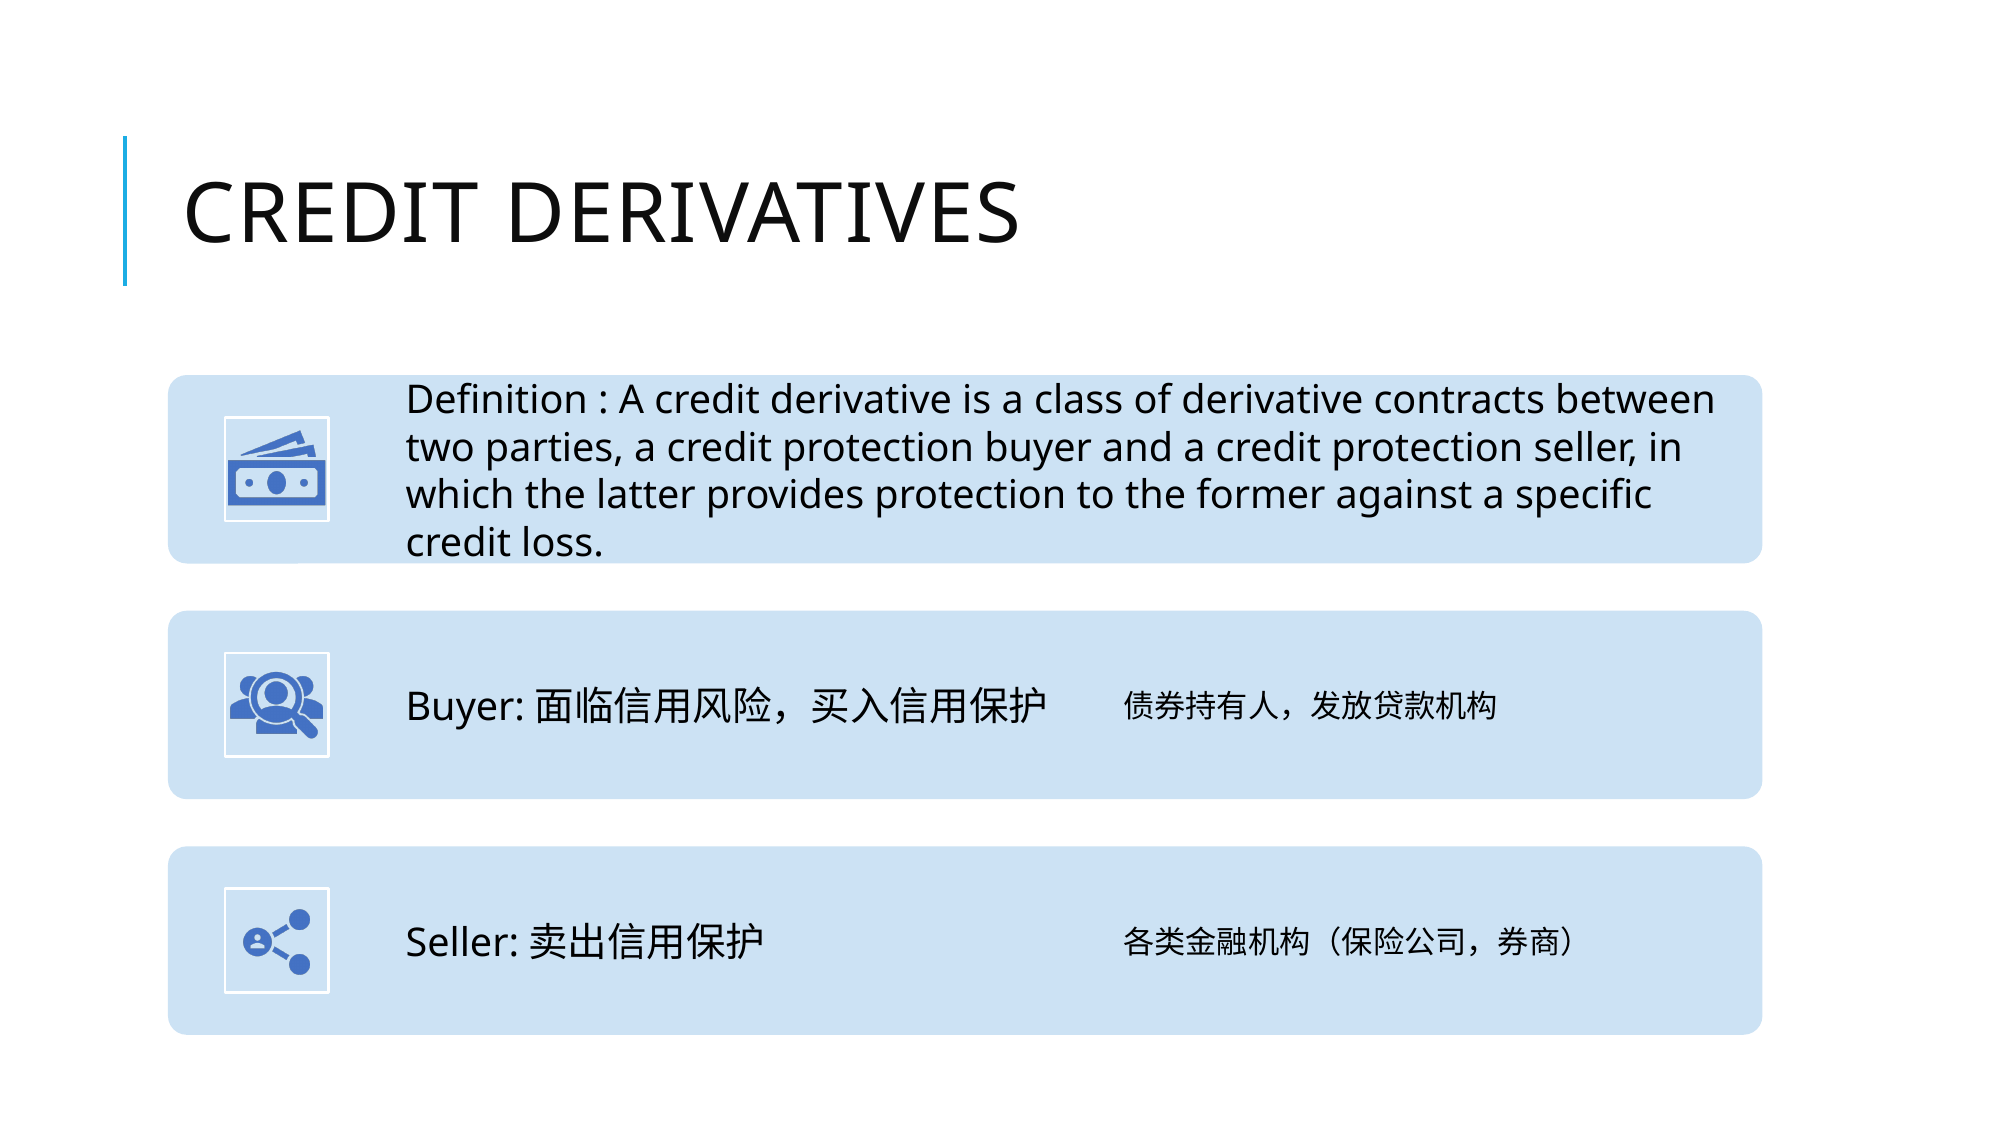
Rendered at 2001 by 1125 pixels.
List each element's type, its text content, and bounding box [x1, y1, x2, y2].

title Credit Derivatives [168, 96, 1763, 342]
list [167, 374, 1763, 1036]
